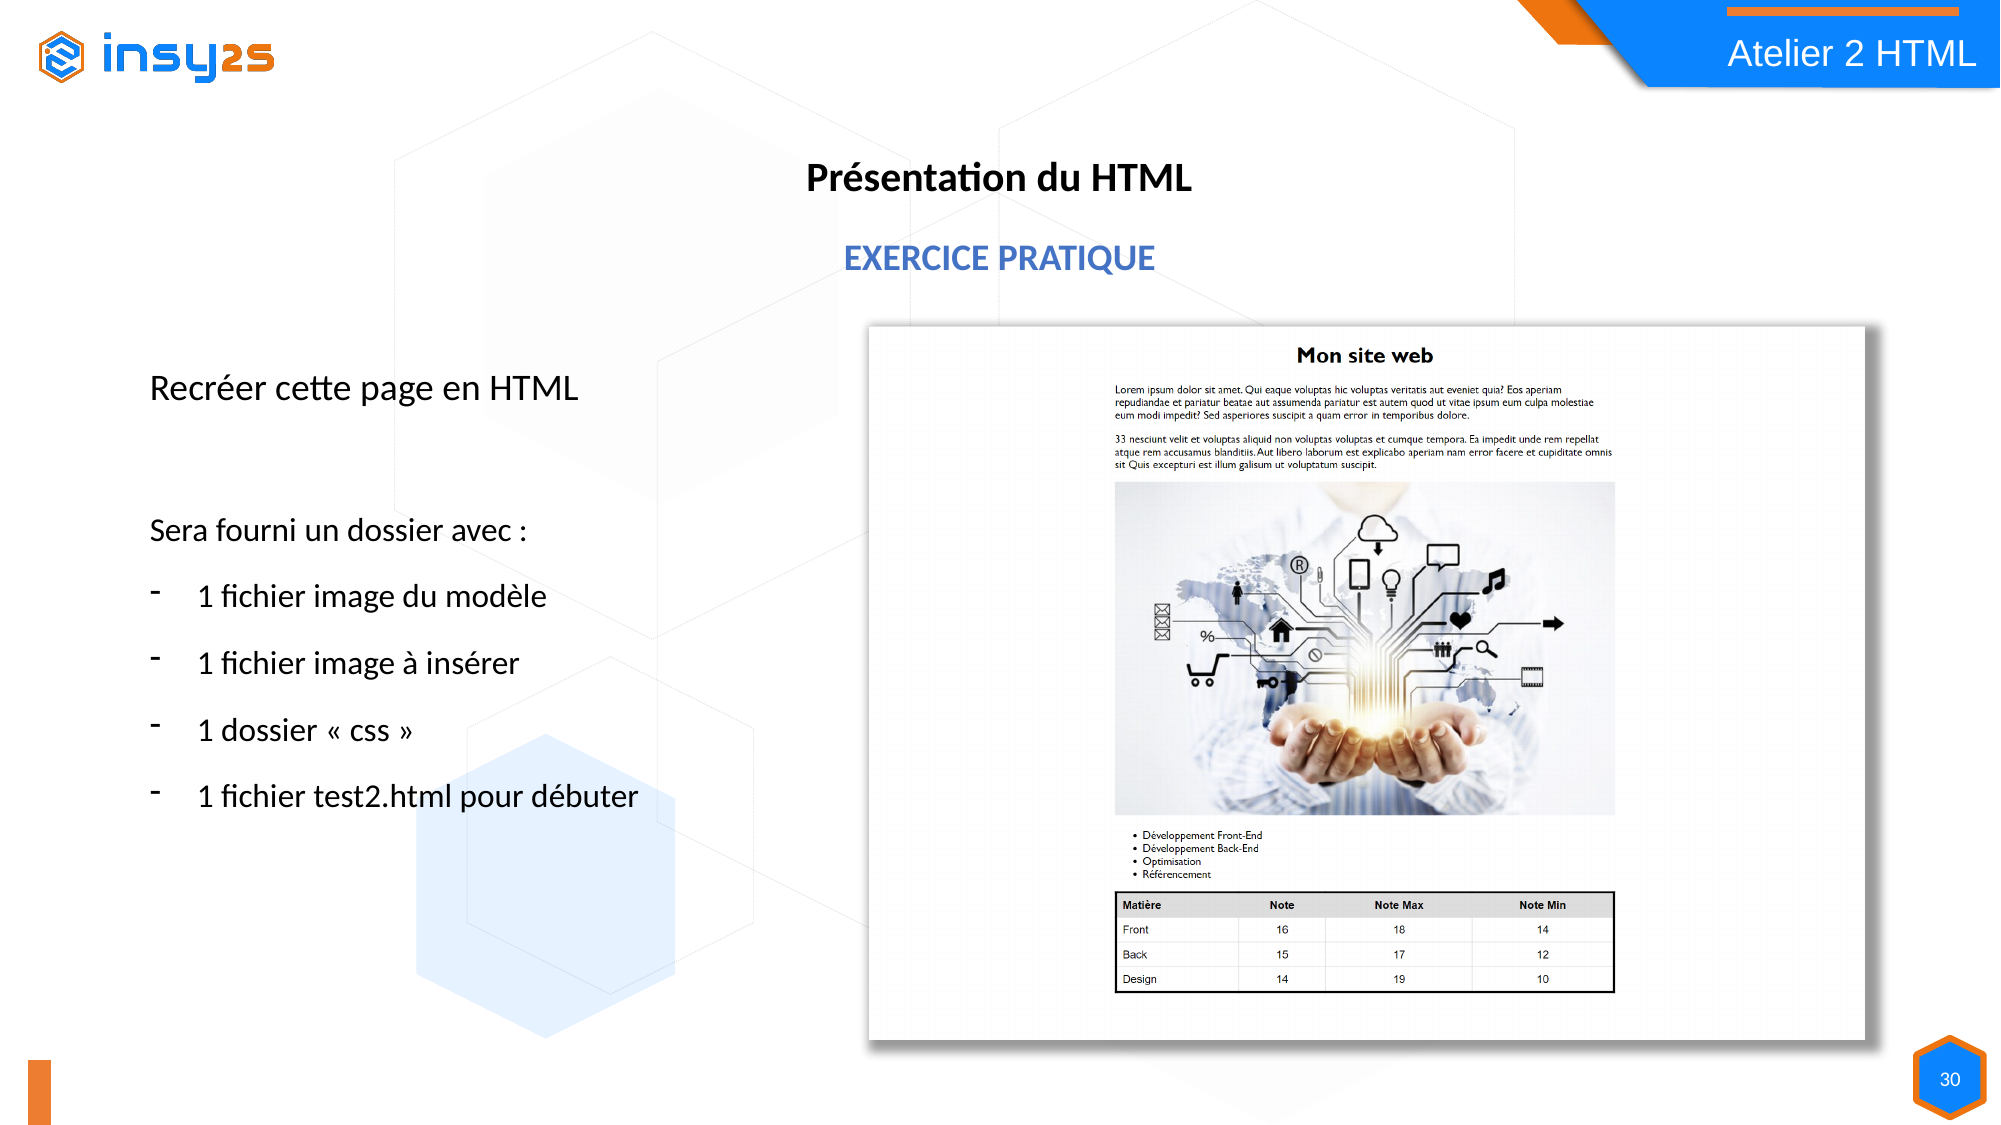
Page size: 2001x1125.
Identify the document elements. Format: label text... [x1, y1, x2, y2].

text_box EXERCICE PRATIQUE [243, 220, 1756, 286]
text_box Recréer cette page en HTML Sera fourni un dossier avec : 1 fichier image du modèle 1 fichier image à insérer 1 dossier « css » 1 fichier test2.html pour débuter [134, 349, 735, 822]
slide_number 30 [1916, 1053, 1984, 1104]
text_box Présentation du HTML [507, 137, 1491, 208]
picture [39, 31, 274, 83]
picture [869, 326, 1865, 1040]
text_box Atelier 2 HTML [1712, 88, 2000, 98]
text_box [1514, 0, 2000, 88]
